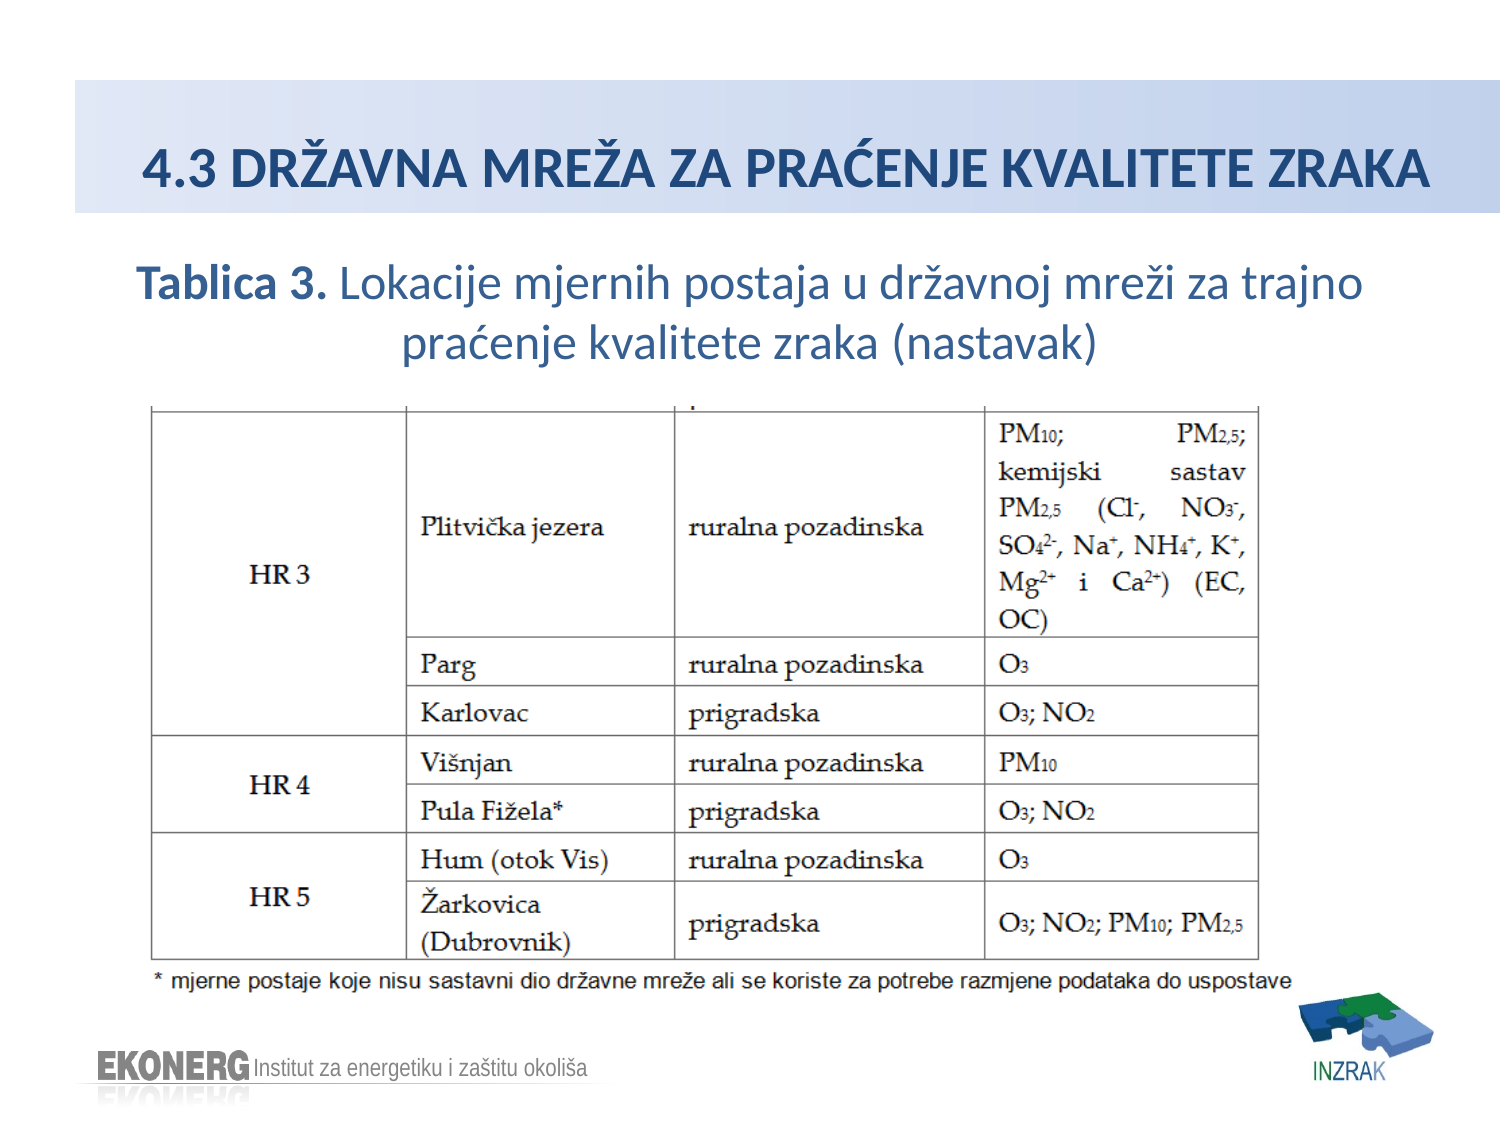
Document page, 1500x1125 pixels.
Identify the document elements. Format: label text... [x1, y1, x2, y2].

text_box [61, 1038, 636, 1112]
text_box Tablica 3. Lokacije mjernih postaja u državnoj mreži za trajno praćenje kvalitete zraka (nastavak) [32, 242, 1468, 377]
picture [143, 405, 1297, 1002]
picture [1298, 992, 1434, 1088]
title 4.3 DRŽAVNA MREŽA ZA PRAĆENJE KVALITETE ZRAKA [75, 80, 1500, 213]
